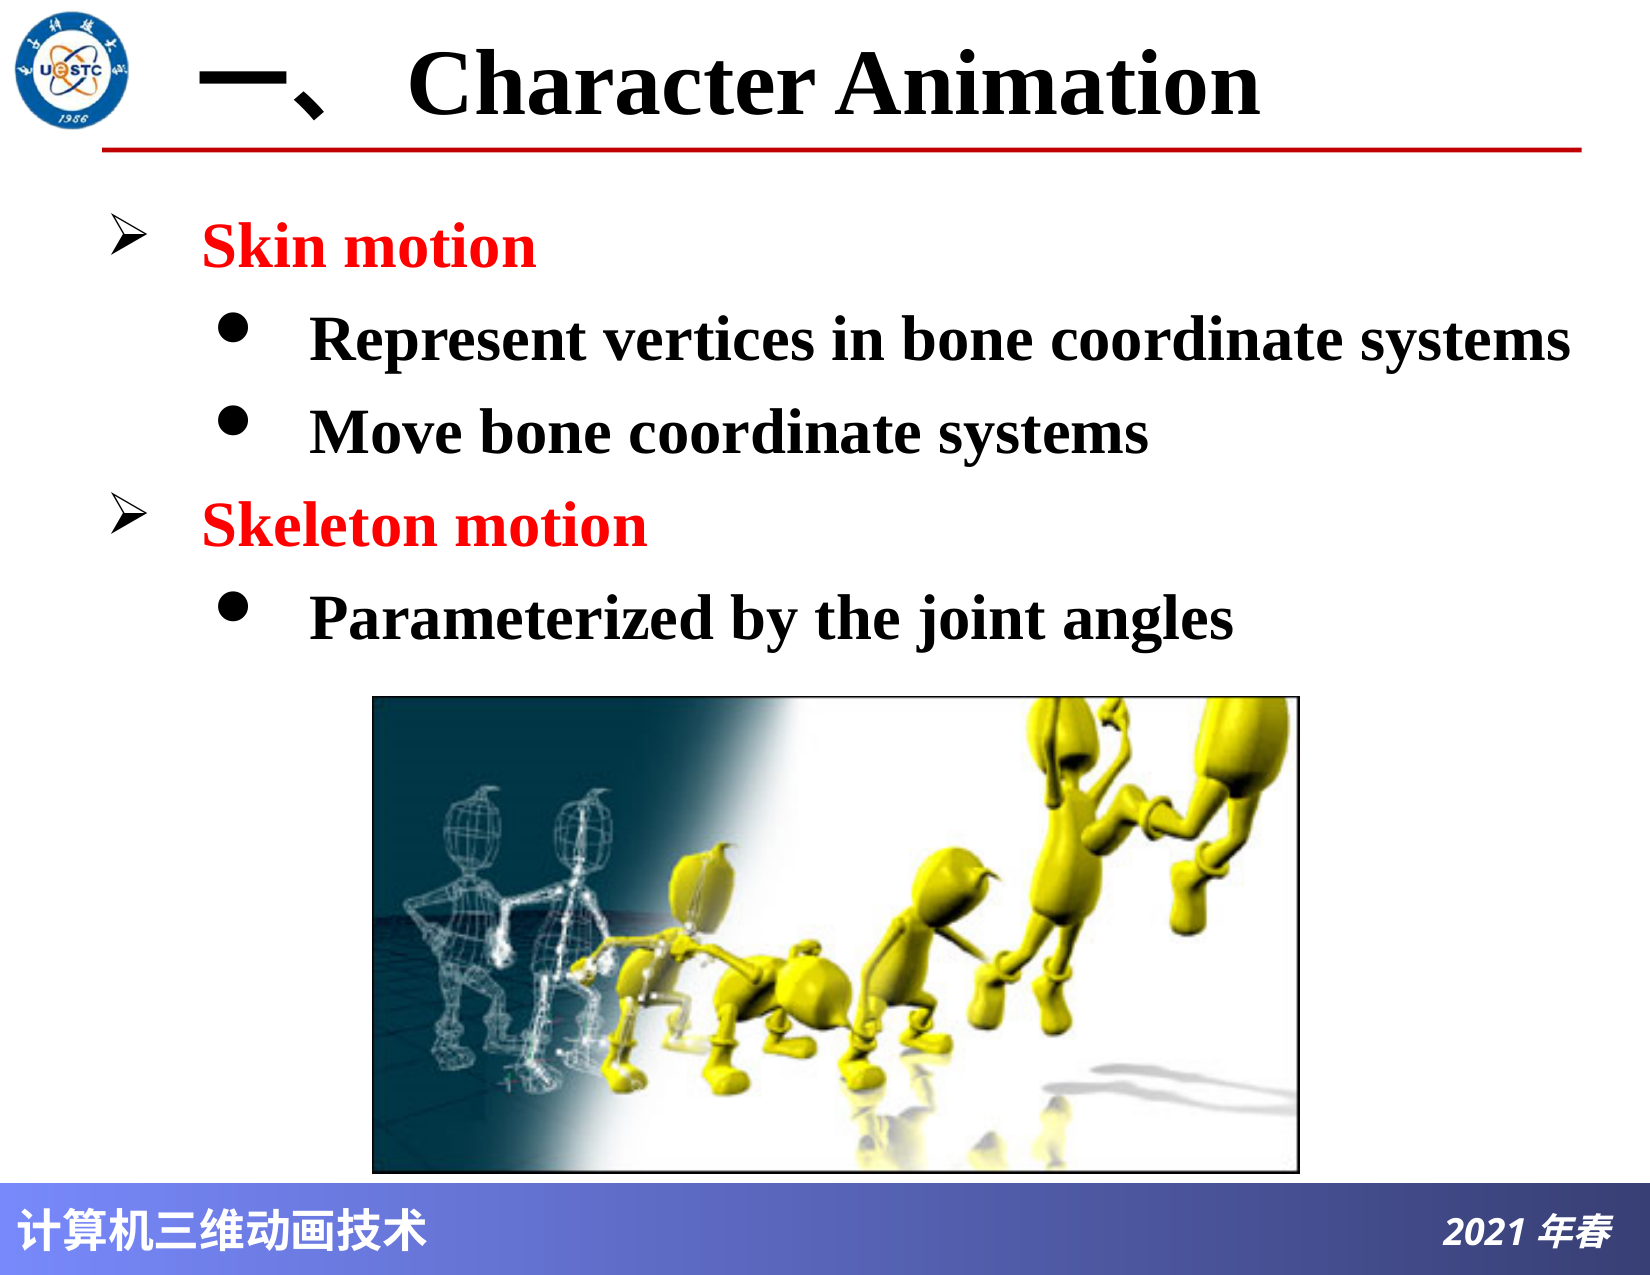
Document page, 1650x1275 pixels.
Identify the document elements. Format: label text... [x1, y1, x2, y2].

picture [371, 695, 1300, 1174]
title 一、Character Animation [175, 11, 1582, 142]
list Skin motion Represent vertices in bone coordinate systems Move bone coordinate systems Skeleton motion Parameterized by the joint angles [63, 179, 1599, 667]
picture [0, 0, 136, 140]
